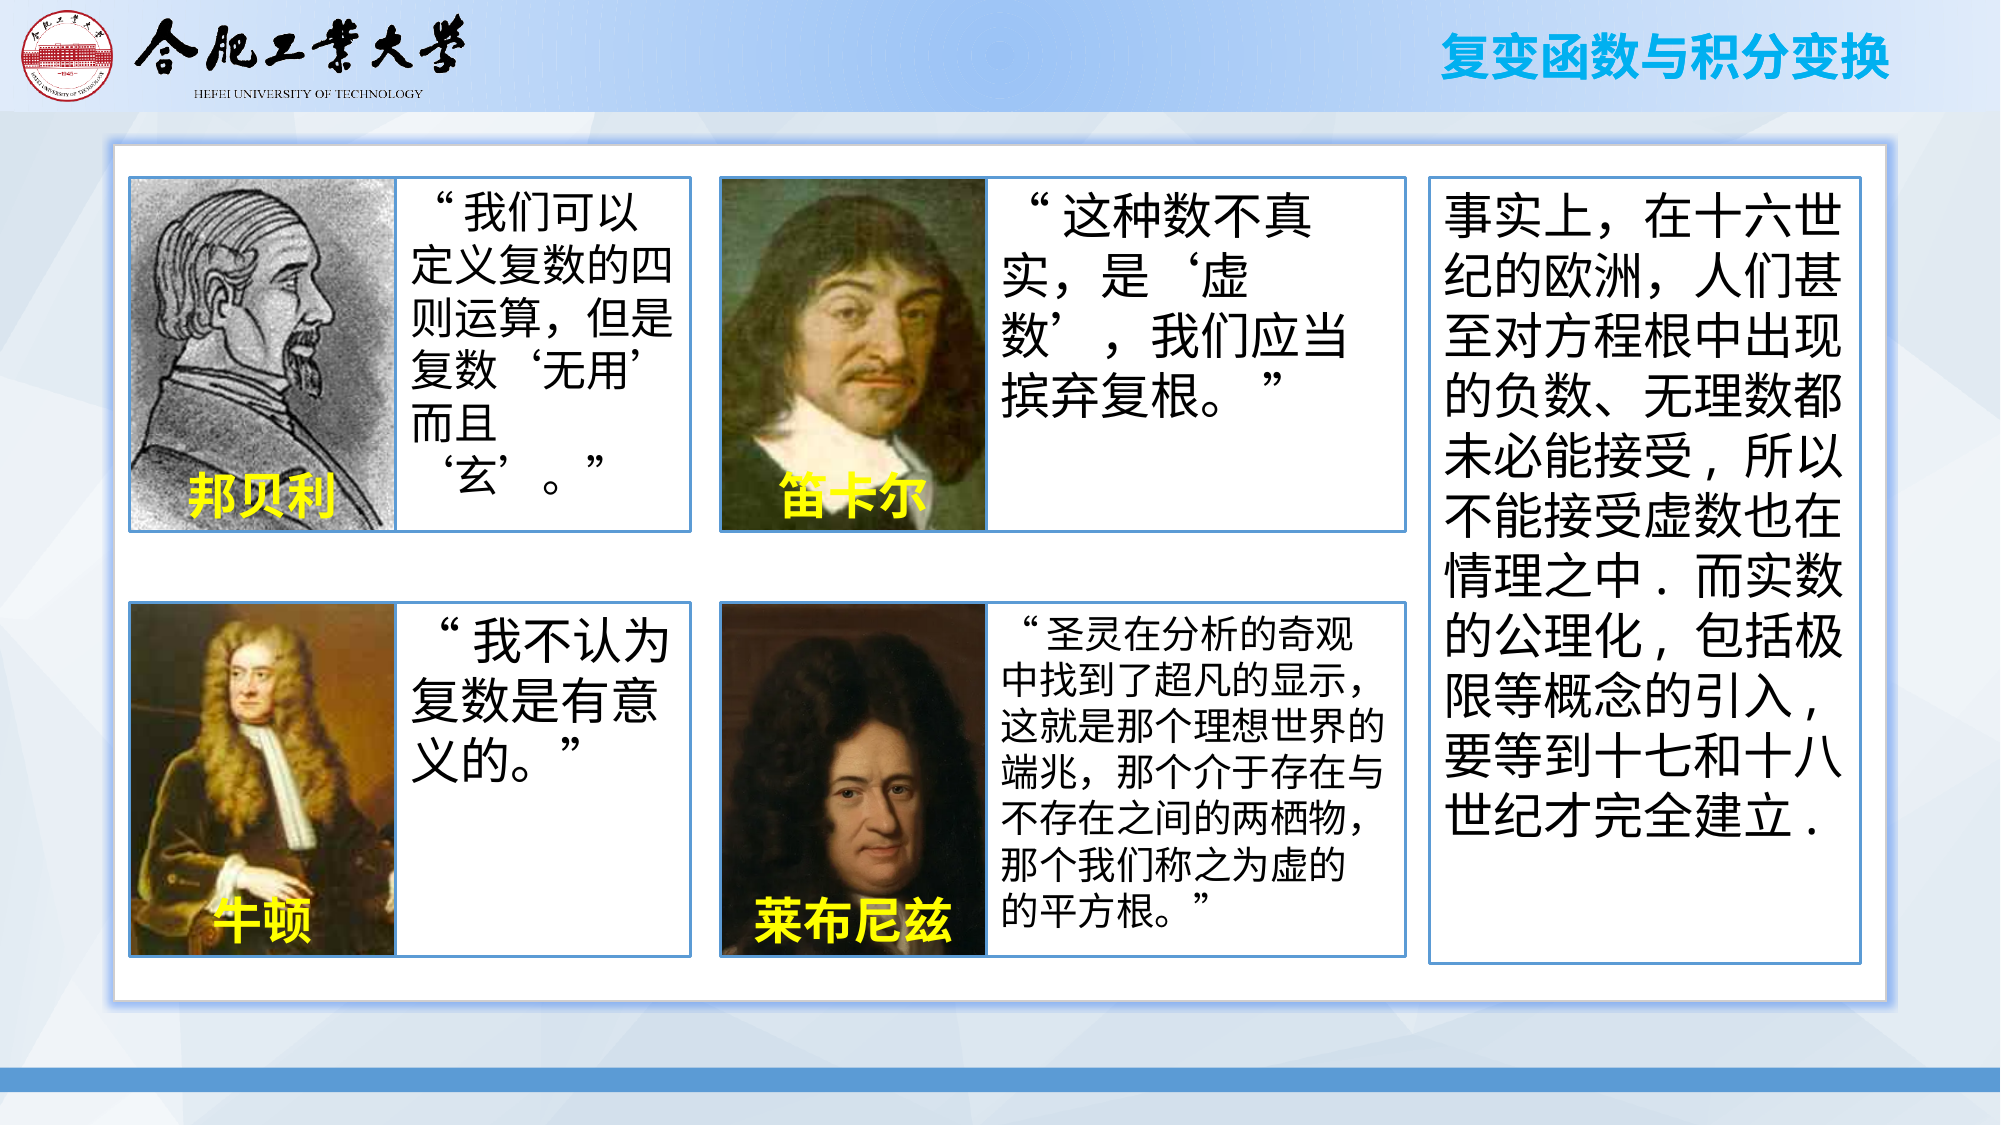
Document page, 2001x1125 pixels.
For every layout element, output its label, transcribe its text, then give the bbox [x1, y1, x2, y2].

picture [21, 10, 113, 102]
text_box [720, 602, 1406, 957]
picture [134, 13, 465, 98]
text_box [129, 602, 691, 957]
picture [0, 0, 2001, 1125]
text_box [129, 177, 691, 532]
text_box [720, 177, 1406, 532]
text_box 事实上，在十六世纪的欧洲，人们甚至对方程根中出现的负数、无理数都未必能接受, 所以不能接受虚数也在情理之中. 而实数的公理化, 包括极限等概念的引入, 要等到十七和十八世纪才完全建立. [1429, 177, 1861, 964]
